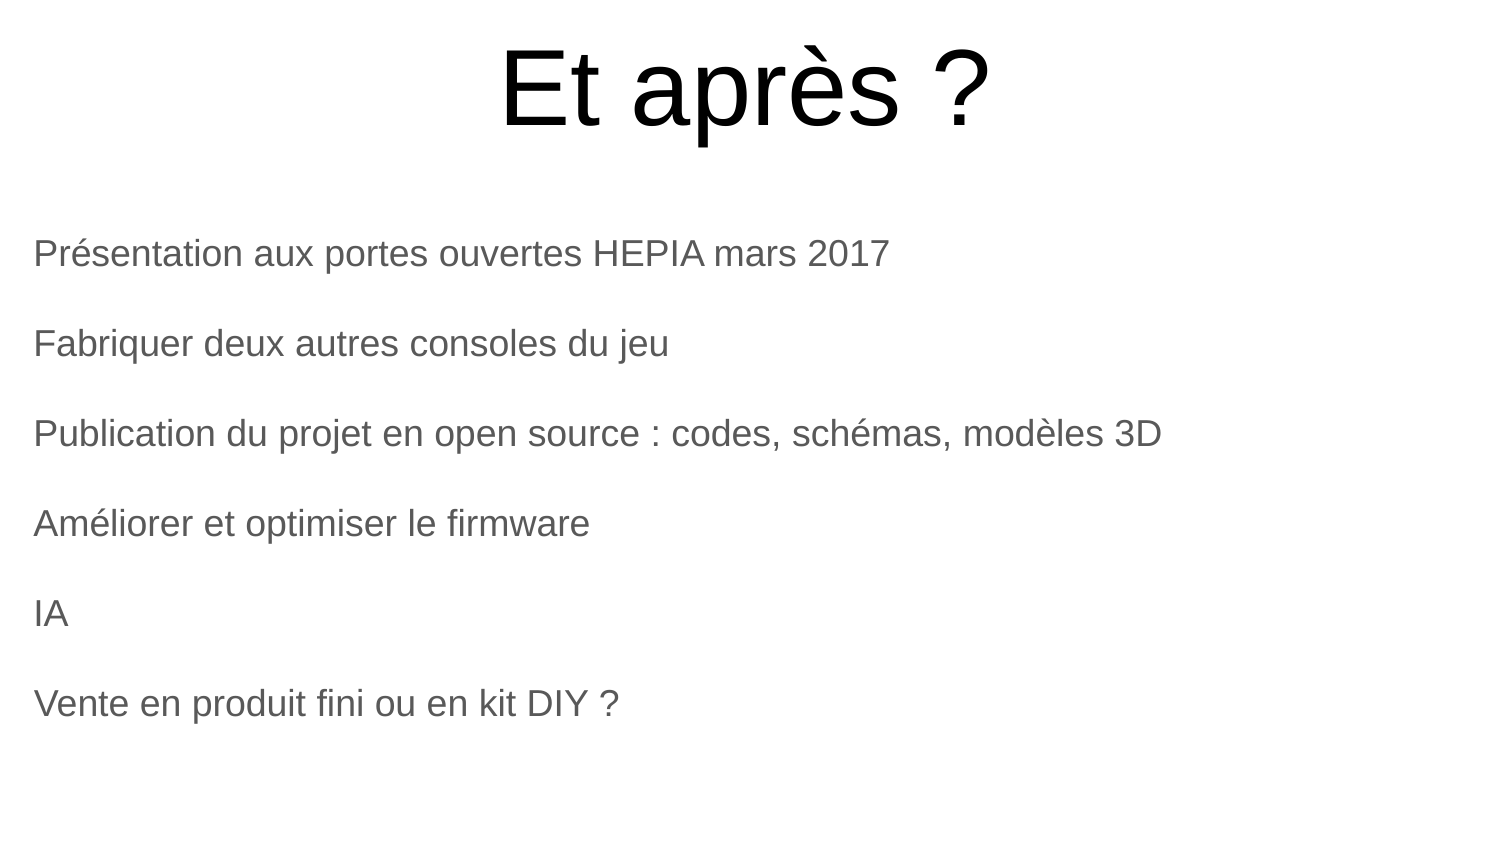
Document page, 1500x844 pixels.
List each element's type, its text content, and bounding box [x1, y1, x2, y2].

title Et après ? [46, 21, 1445, 163]
text_box Présentation aux portes ouvertes HEPIA mars 2017 Fabriquer deux autres consoles du jeu Publication du projet en open source : codes, schémas, modèles 3D Améliorer et optimiser le firmware IA [18, 213, 1472, 664]
text_box Vente en produit fini ou en kit DIY ? [18, 664, 1472, 778]
